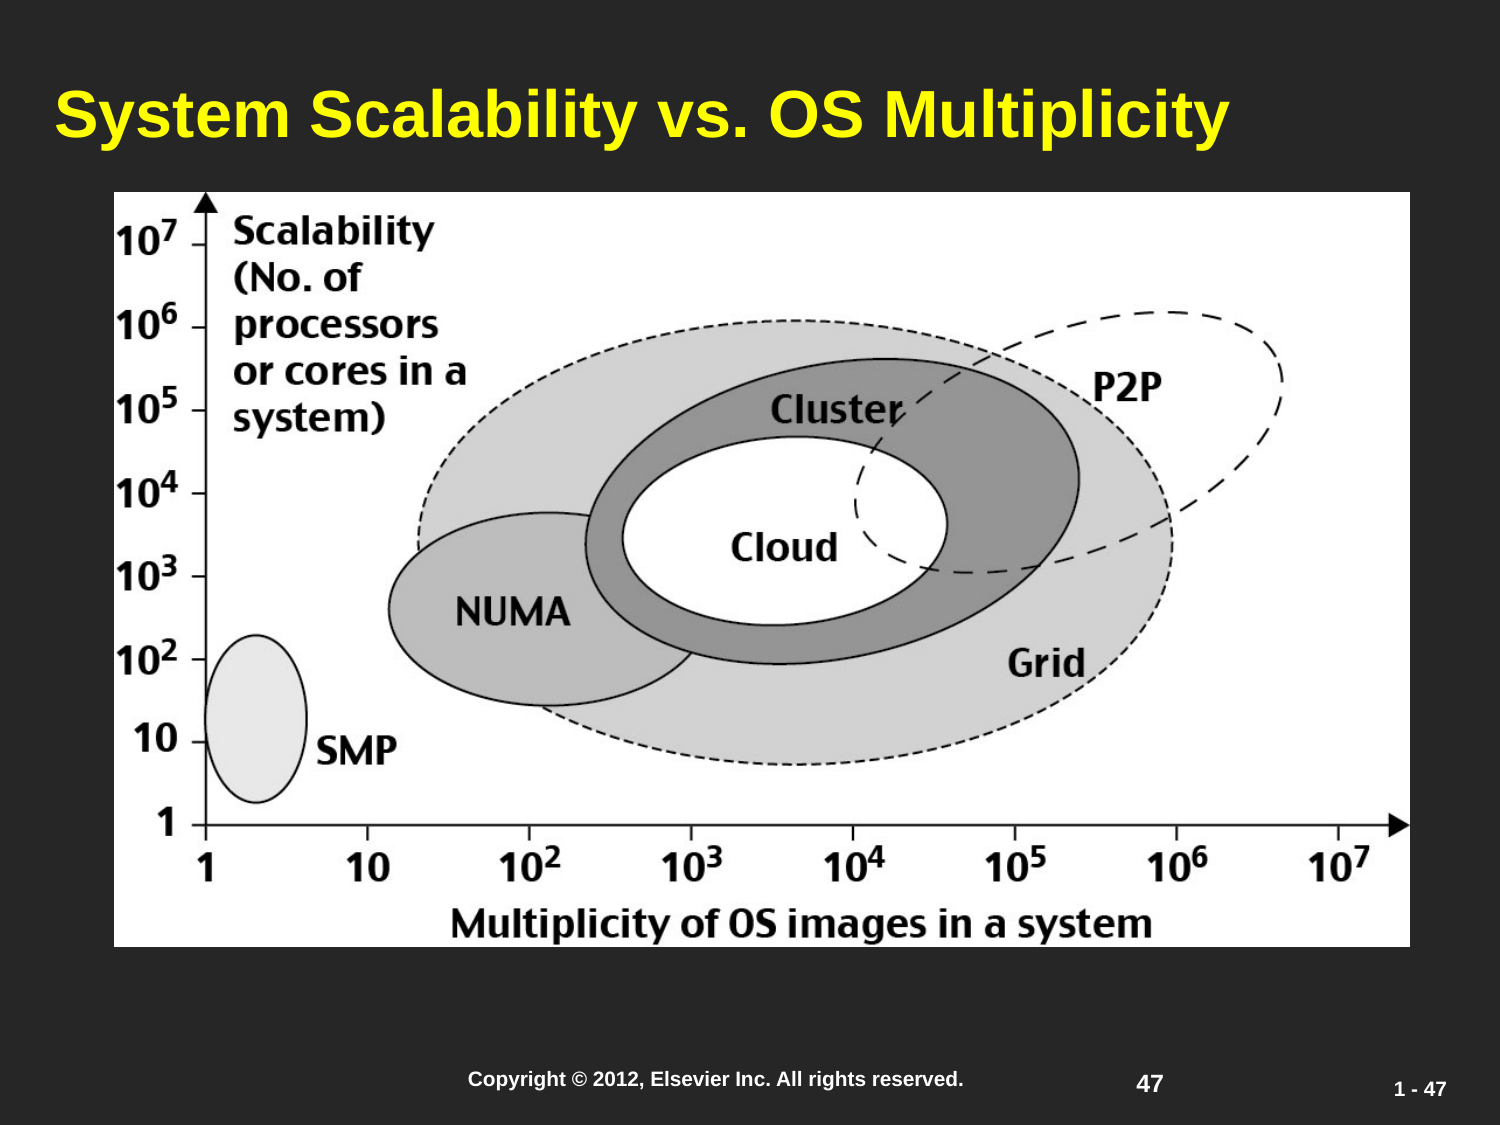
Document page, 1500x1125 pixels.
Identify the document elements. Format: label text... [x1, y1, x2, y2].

picture [114, 192, 1410, 947]
text_box System Scalability vs. OS Multiplicity [39, 62, 1266, 158]
